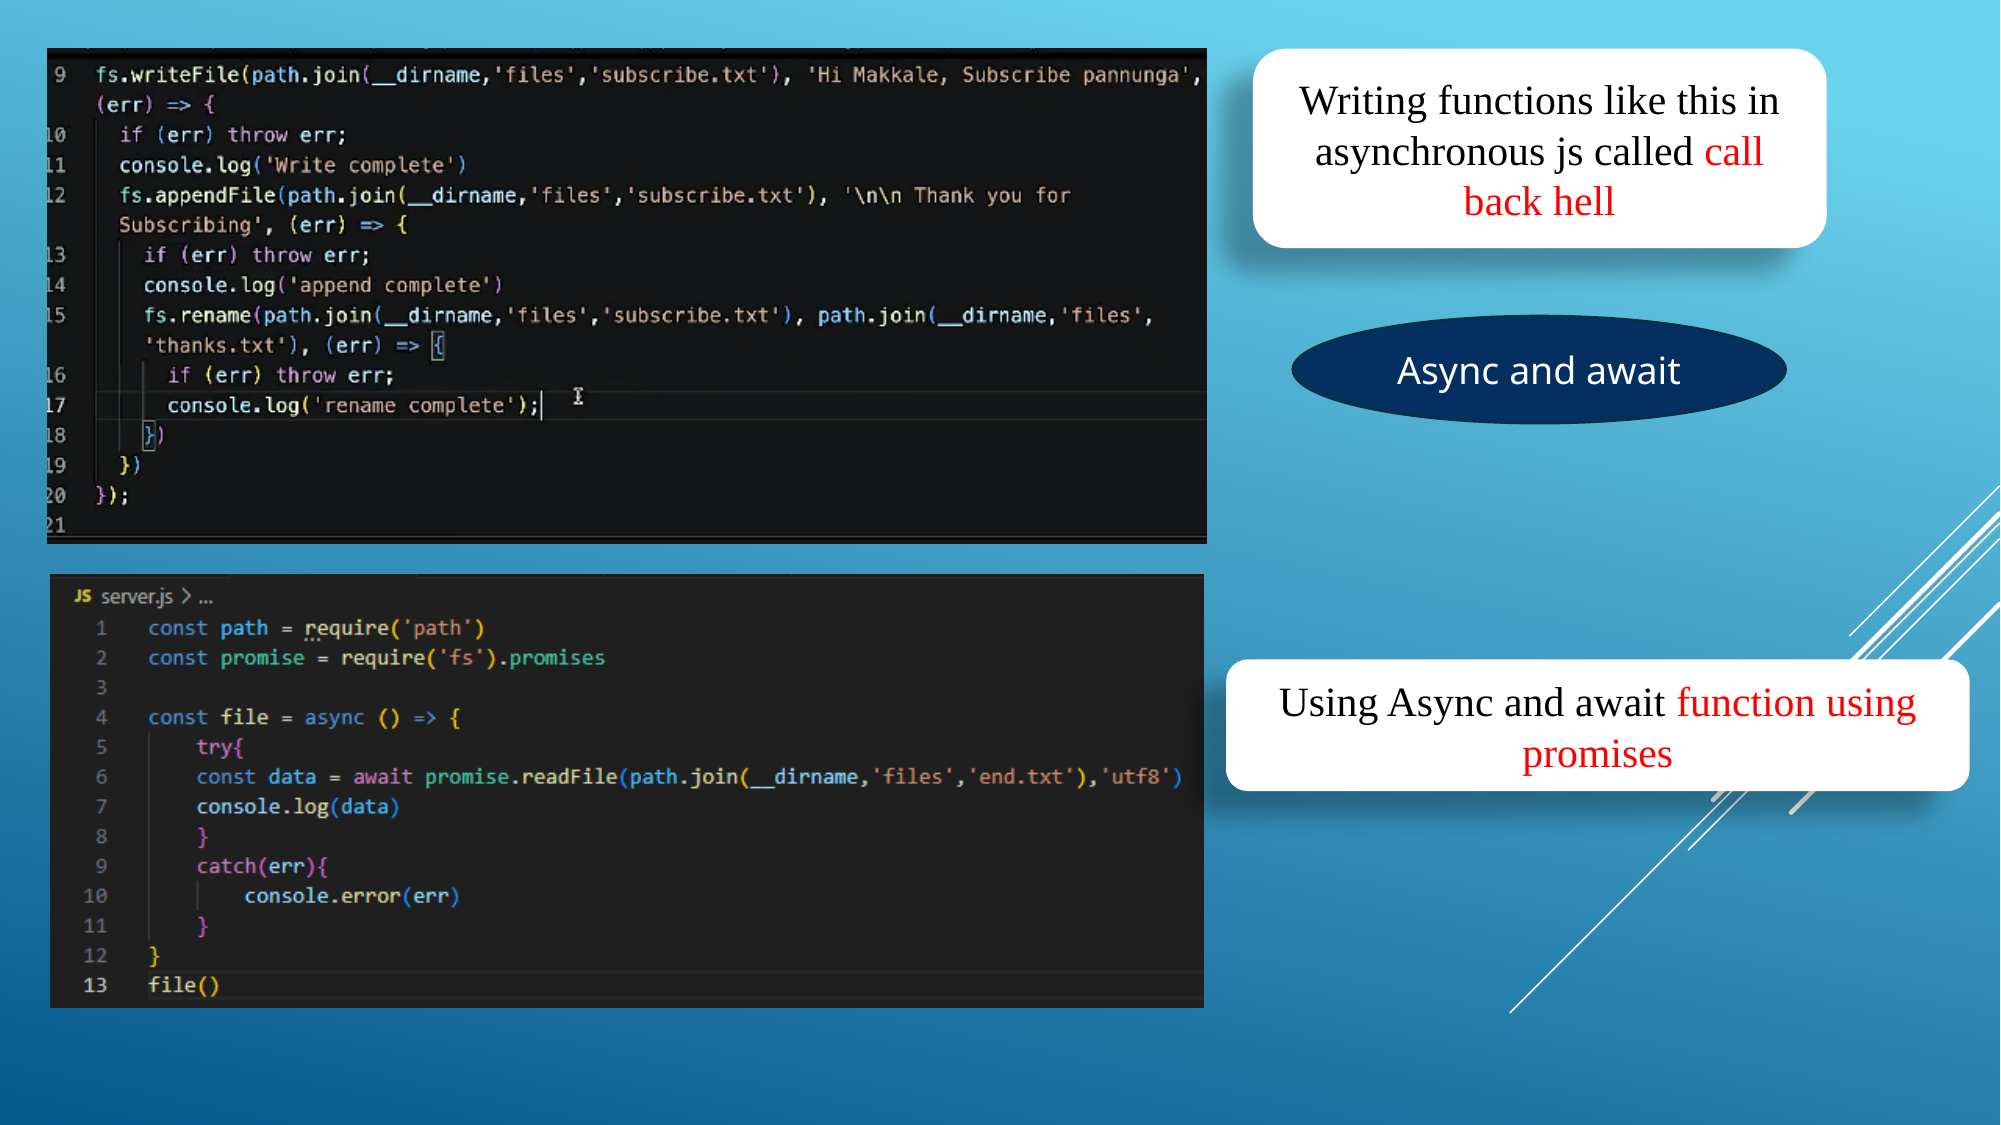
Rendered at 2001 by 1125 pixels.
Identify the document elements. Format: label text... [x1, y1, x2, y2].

picture [46, 48, 1207, 545]
text_box Writing functions like this in asynchronous js called call back hell [1251, 47, 1829, 250]
text_box Using Async and await function using promises [1224, 658, 1971, 793]
text_box Async and await [1291, 314, 1787, 425]
picture [49, 574, 1204, 1008]
